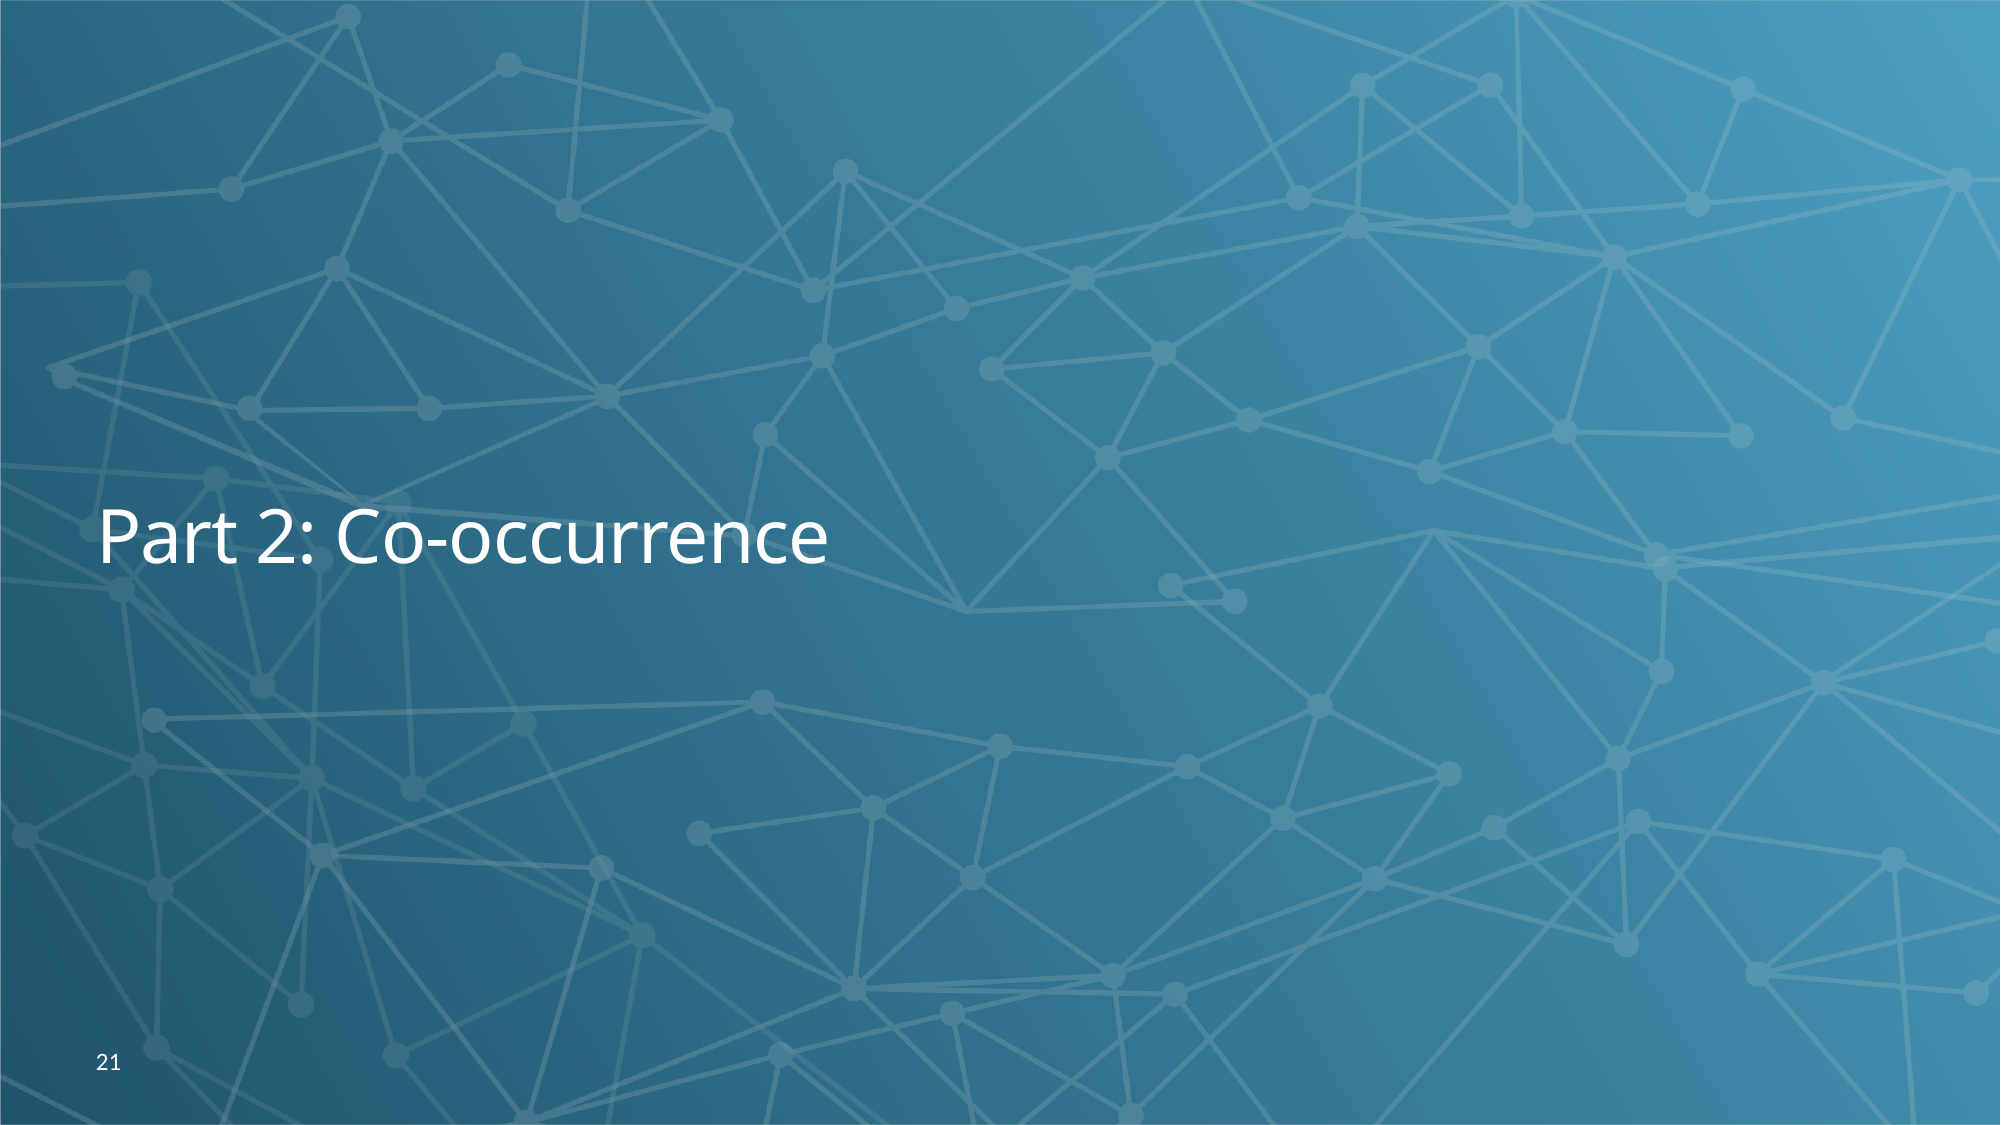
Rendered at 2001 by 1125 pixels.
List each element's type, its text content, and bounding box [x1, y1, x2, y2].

title Part 2: Co-occurrence [96, 497, 1596, 580]
picture [0, 0, 2000, 1125]
